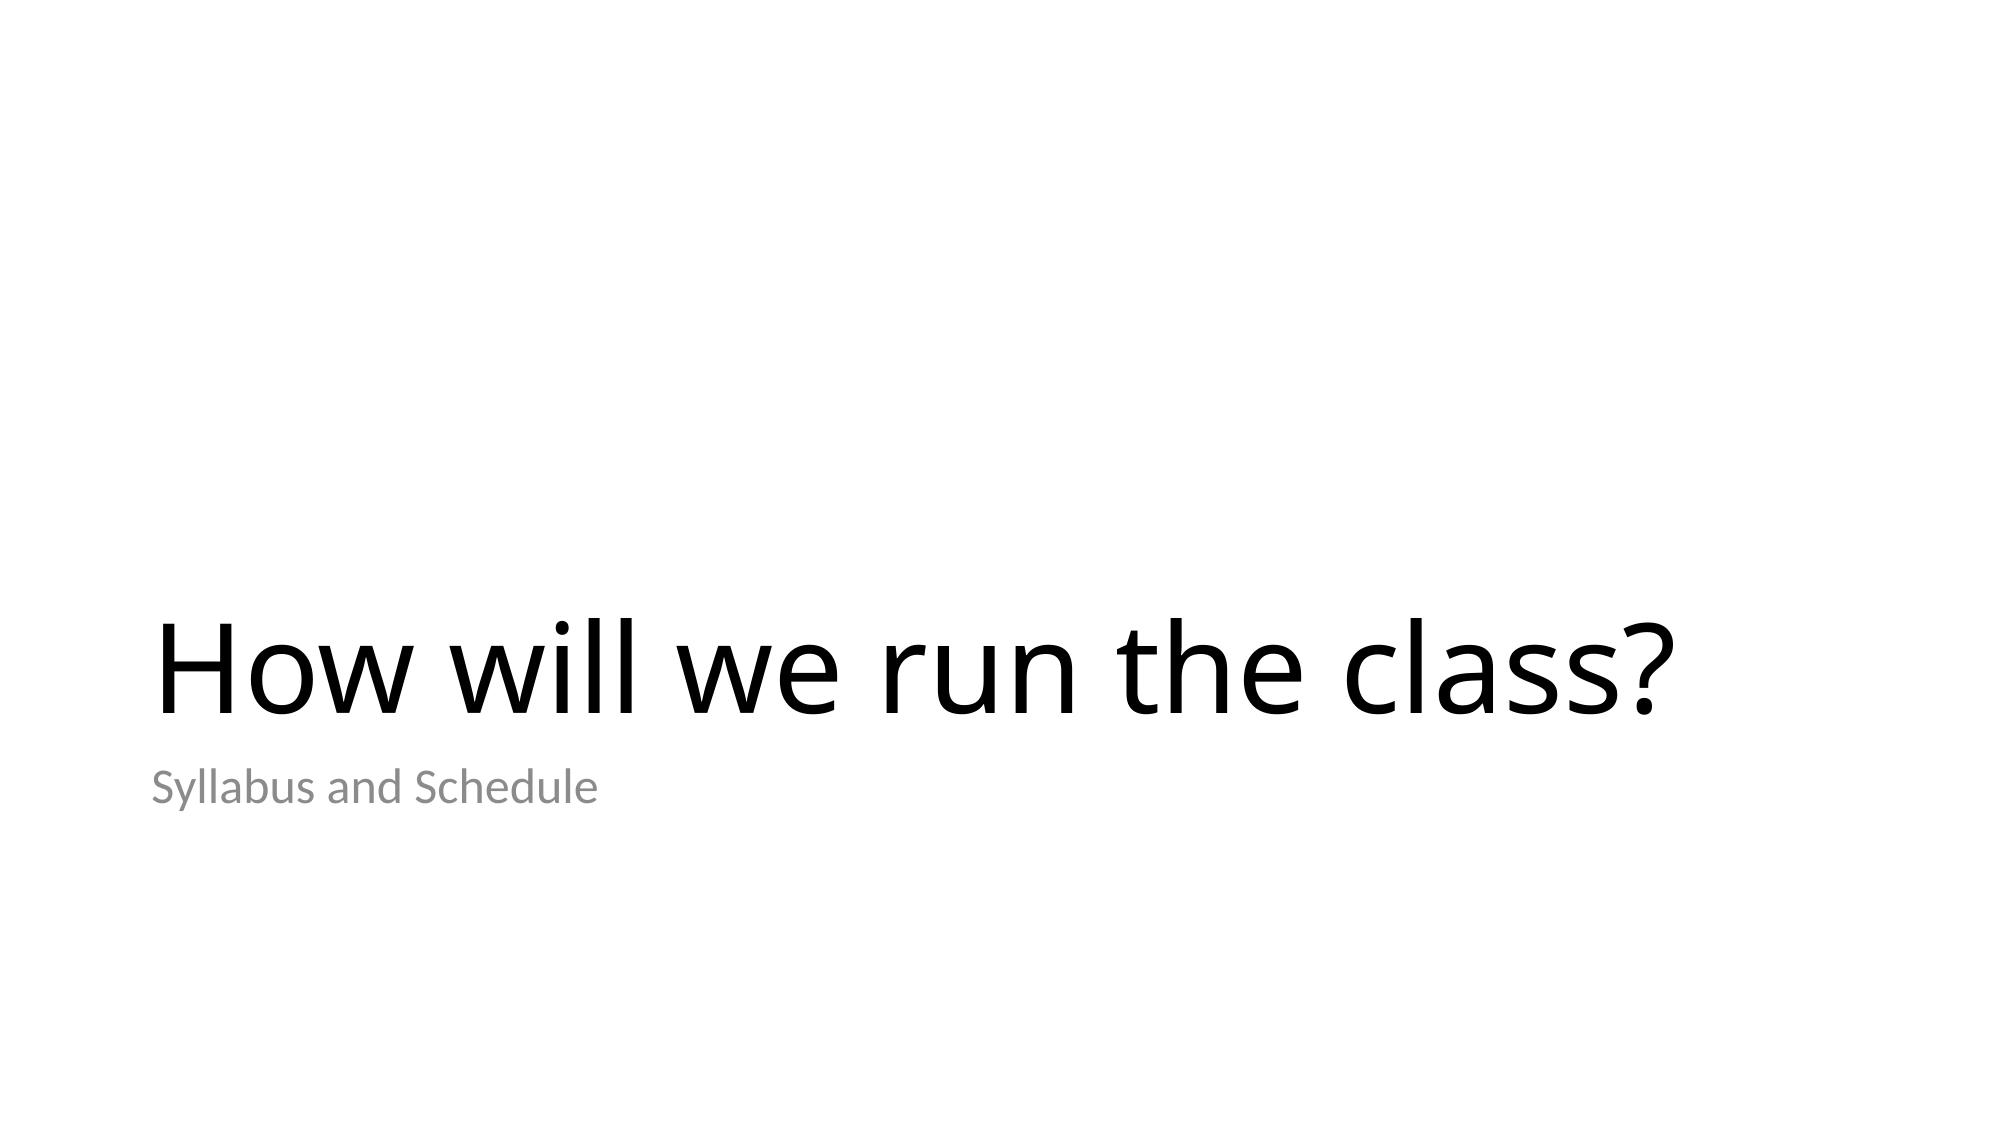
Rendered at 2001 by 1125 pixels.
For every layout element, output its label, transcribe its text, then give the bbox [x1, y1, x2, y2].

list Syllabus and Schedule [136, 752, 1862, 999]
title How will we run the class? [136, 280, 1862, 749]
